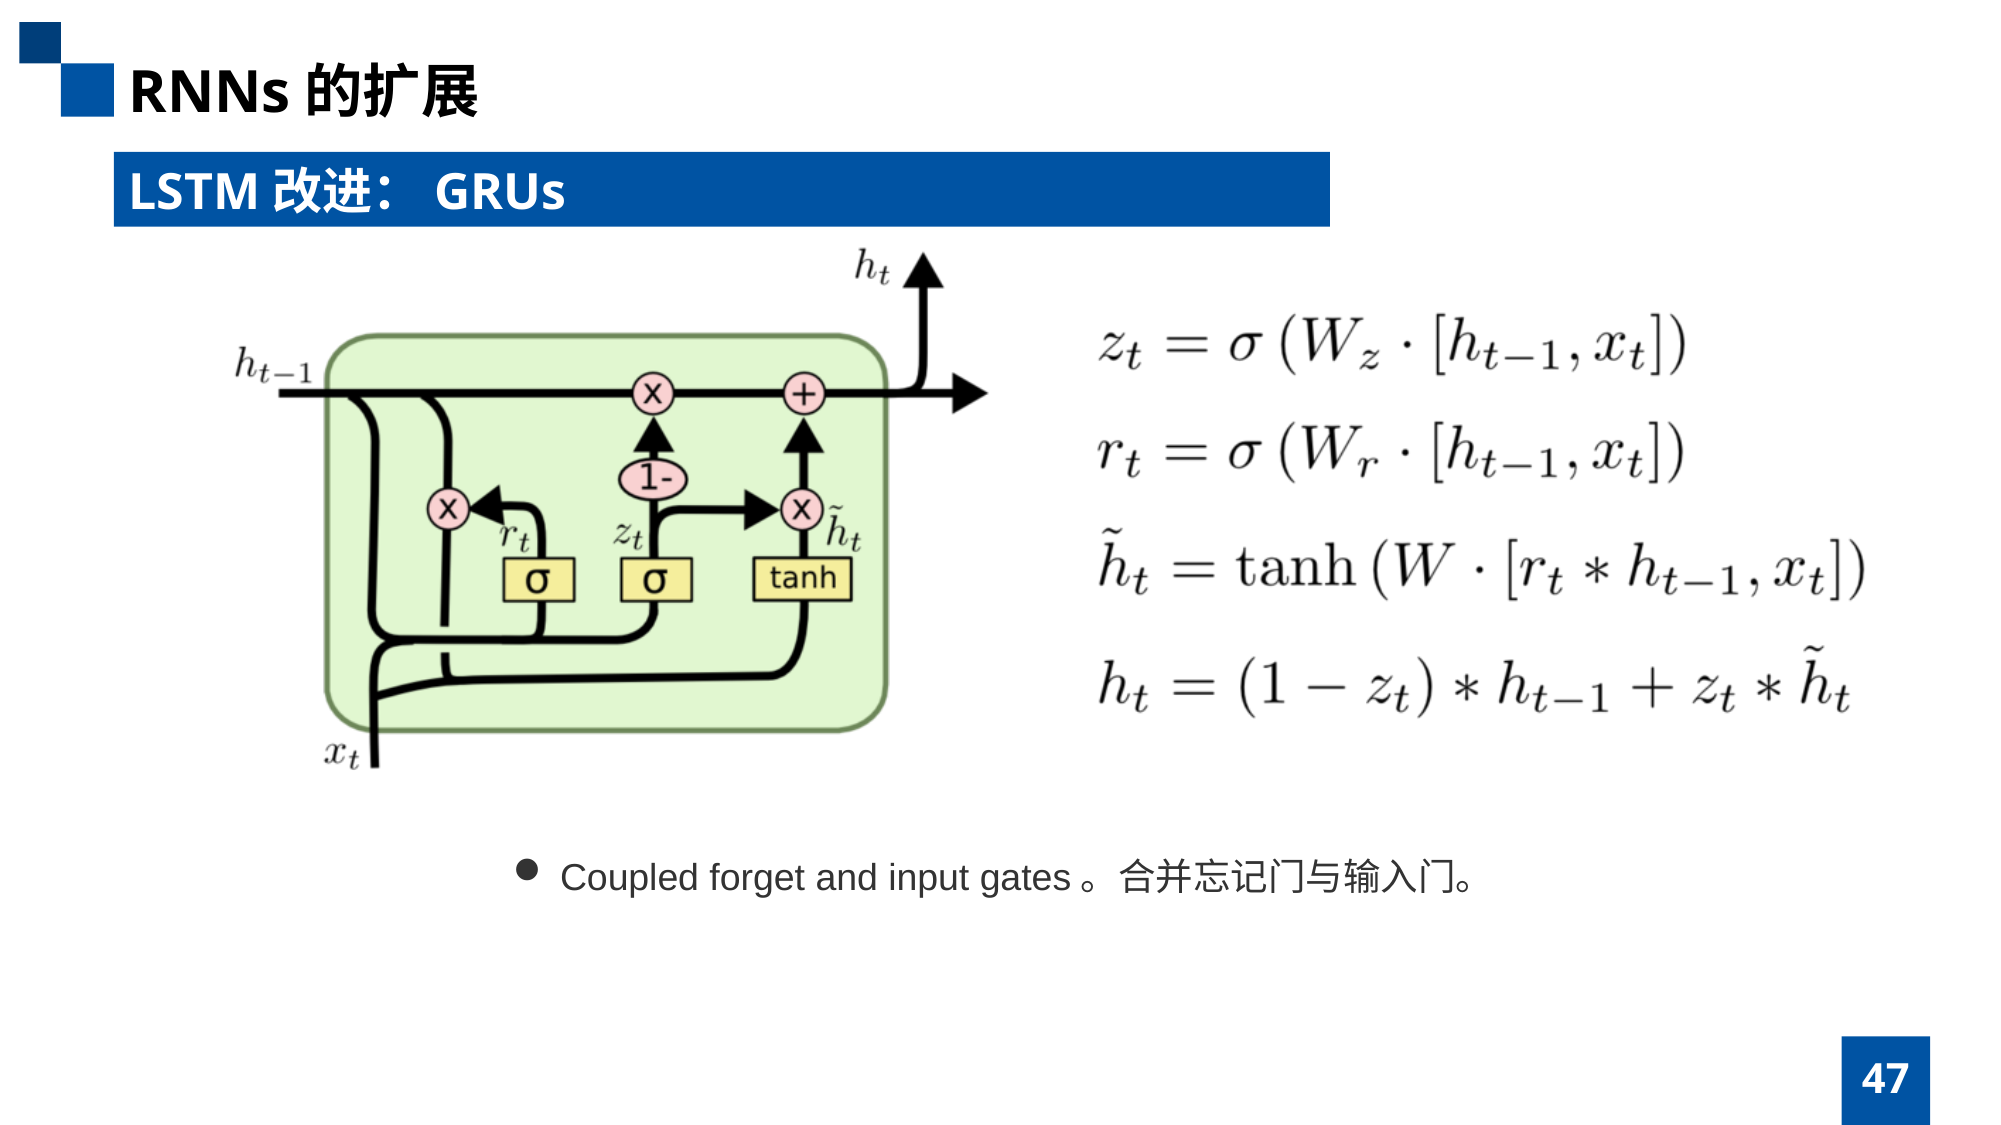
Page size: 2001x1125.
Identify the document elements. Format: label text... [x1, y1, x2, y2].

slide_number 47 [1771, 1050, 2000, 1111]
text_box LSTM改进：GRUs [113, 151, 1330, 227]
picture [215, 245, 1969, 787]
text_box Coupled forget and input gates。合并忘记门与输入门。 [498, 845, 1491, 905]
text_box RNNs的扩展 [113, 47, 1078, 132]
